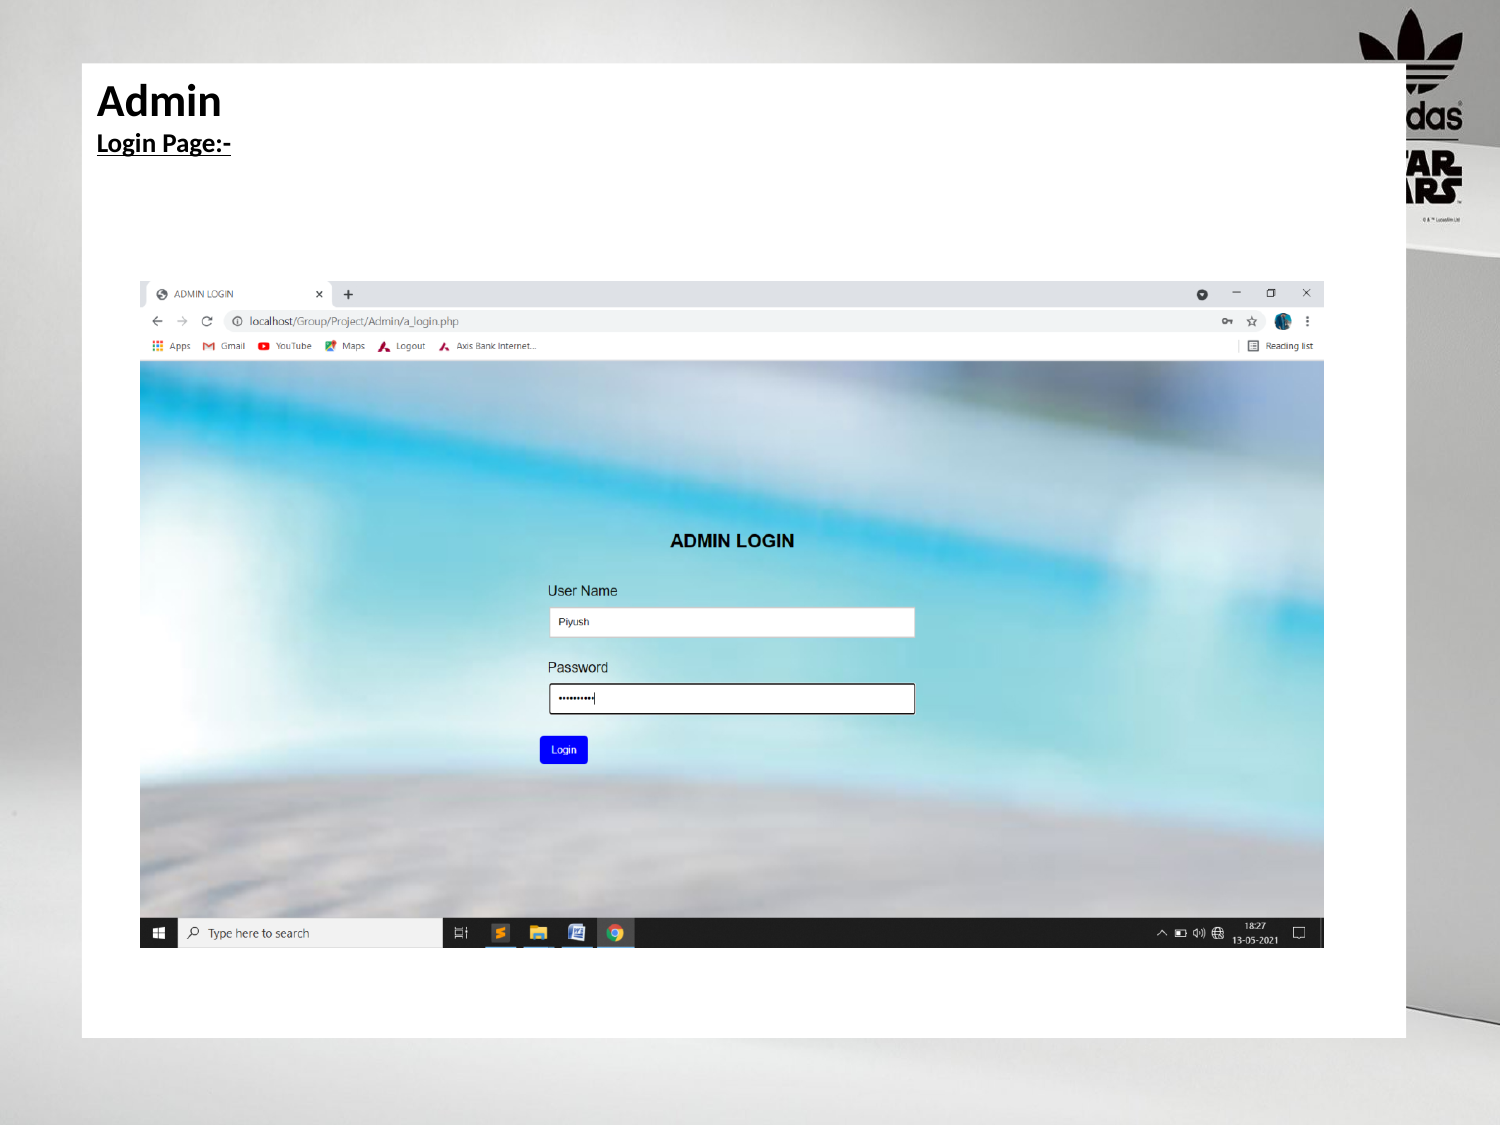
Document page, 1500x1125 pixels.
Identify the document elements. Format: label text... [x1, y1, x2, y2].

text_box Admin Login Page:- [81, 63, 1407, 1038]
picture [0, 0, 1500, 1125]
